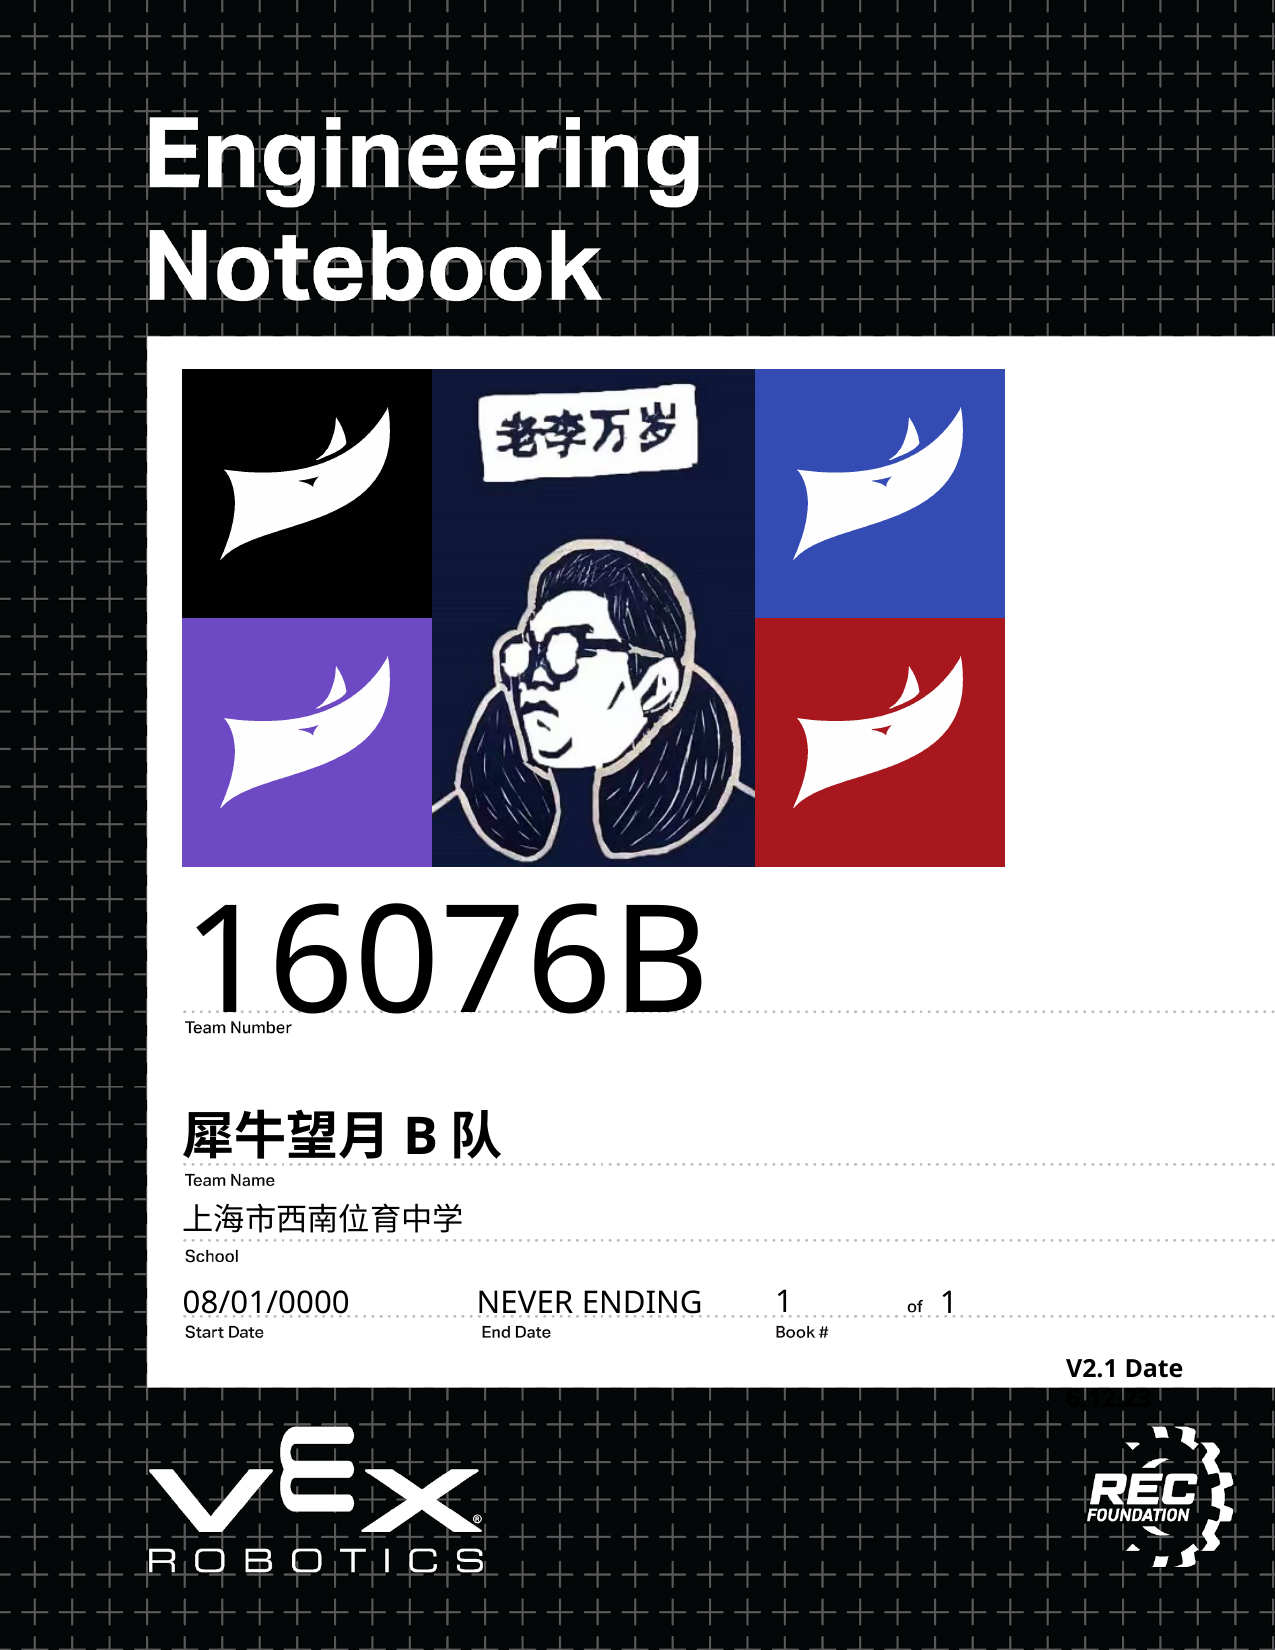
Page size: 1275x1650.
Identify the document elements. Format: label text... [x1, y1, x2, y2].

text_box NEVER ENDING [476, 1281, 761, 1321]
subtitle 1 [775, 1281, 888, 1318]
subtitle 犀牛望月B队 [182, 1098, 1275, 1169]
subtitle 1 [940, 1281, 1090, 1321]
picture [0, 0, 1275, 1650]
text_box 16076B [183, 874, 976, 1019]
subtitle 上海市西南位育中学 [182, 1199, 1275, 1239]
text_box V2.1 Date 6.12.23 [1066, 1352, 1275, 1385]
text_box 08/01/0000 [182, 1281, 467, 1321]
